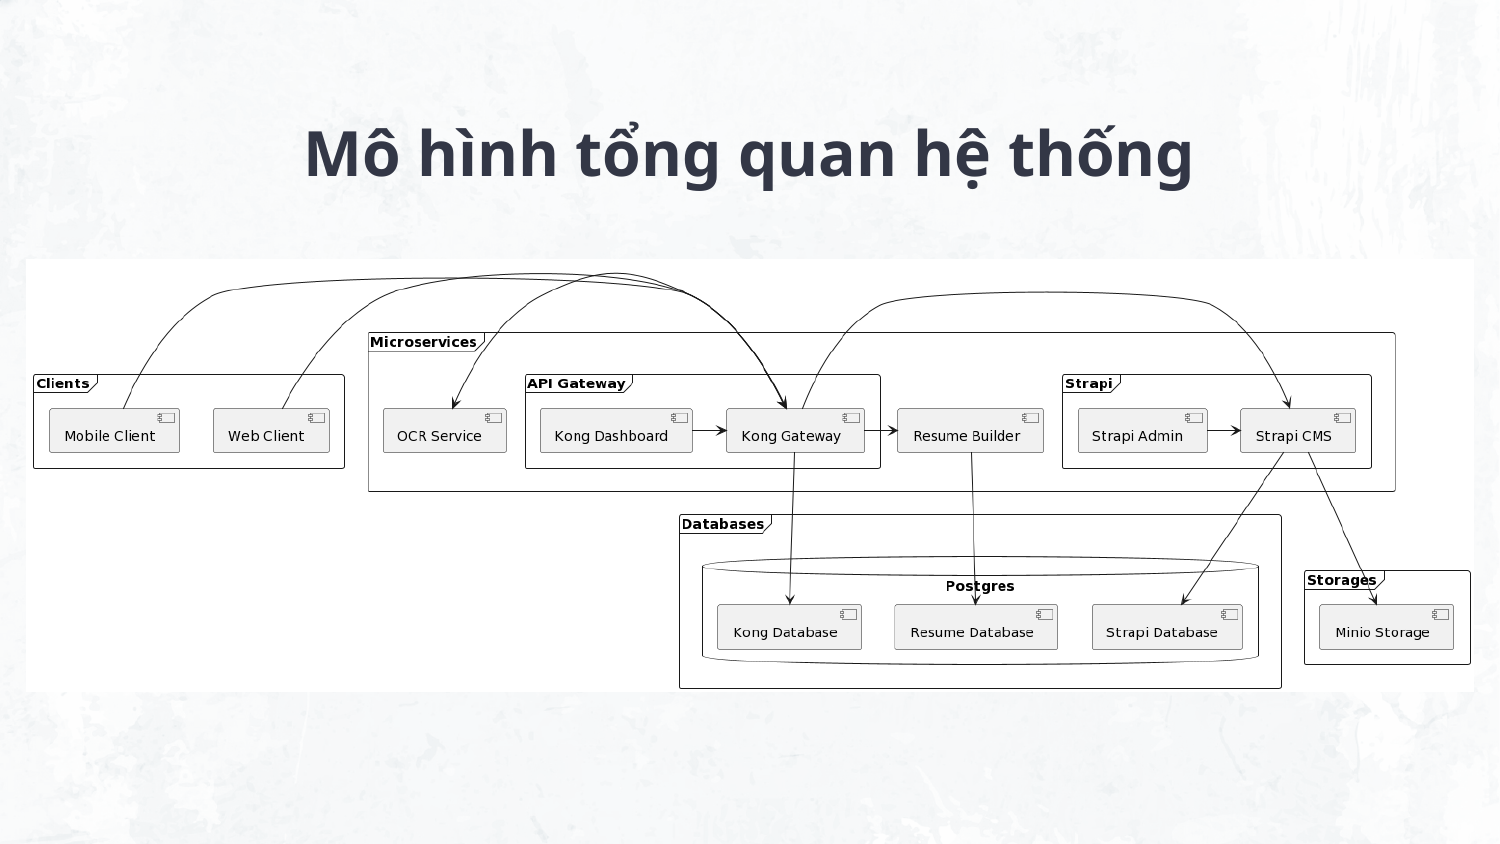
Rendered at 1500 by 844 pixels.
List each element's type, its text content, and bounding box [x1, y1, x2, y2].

picture [0, 0, 1500, 844]
title Mô hình tổng quan hệ thống [117, 87, 1383, 204]
